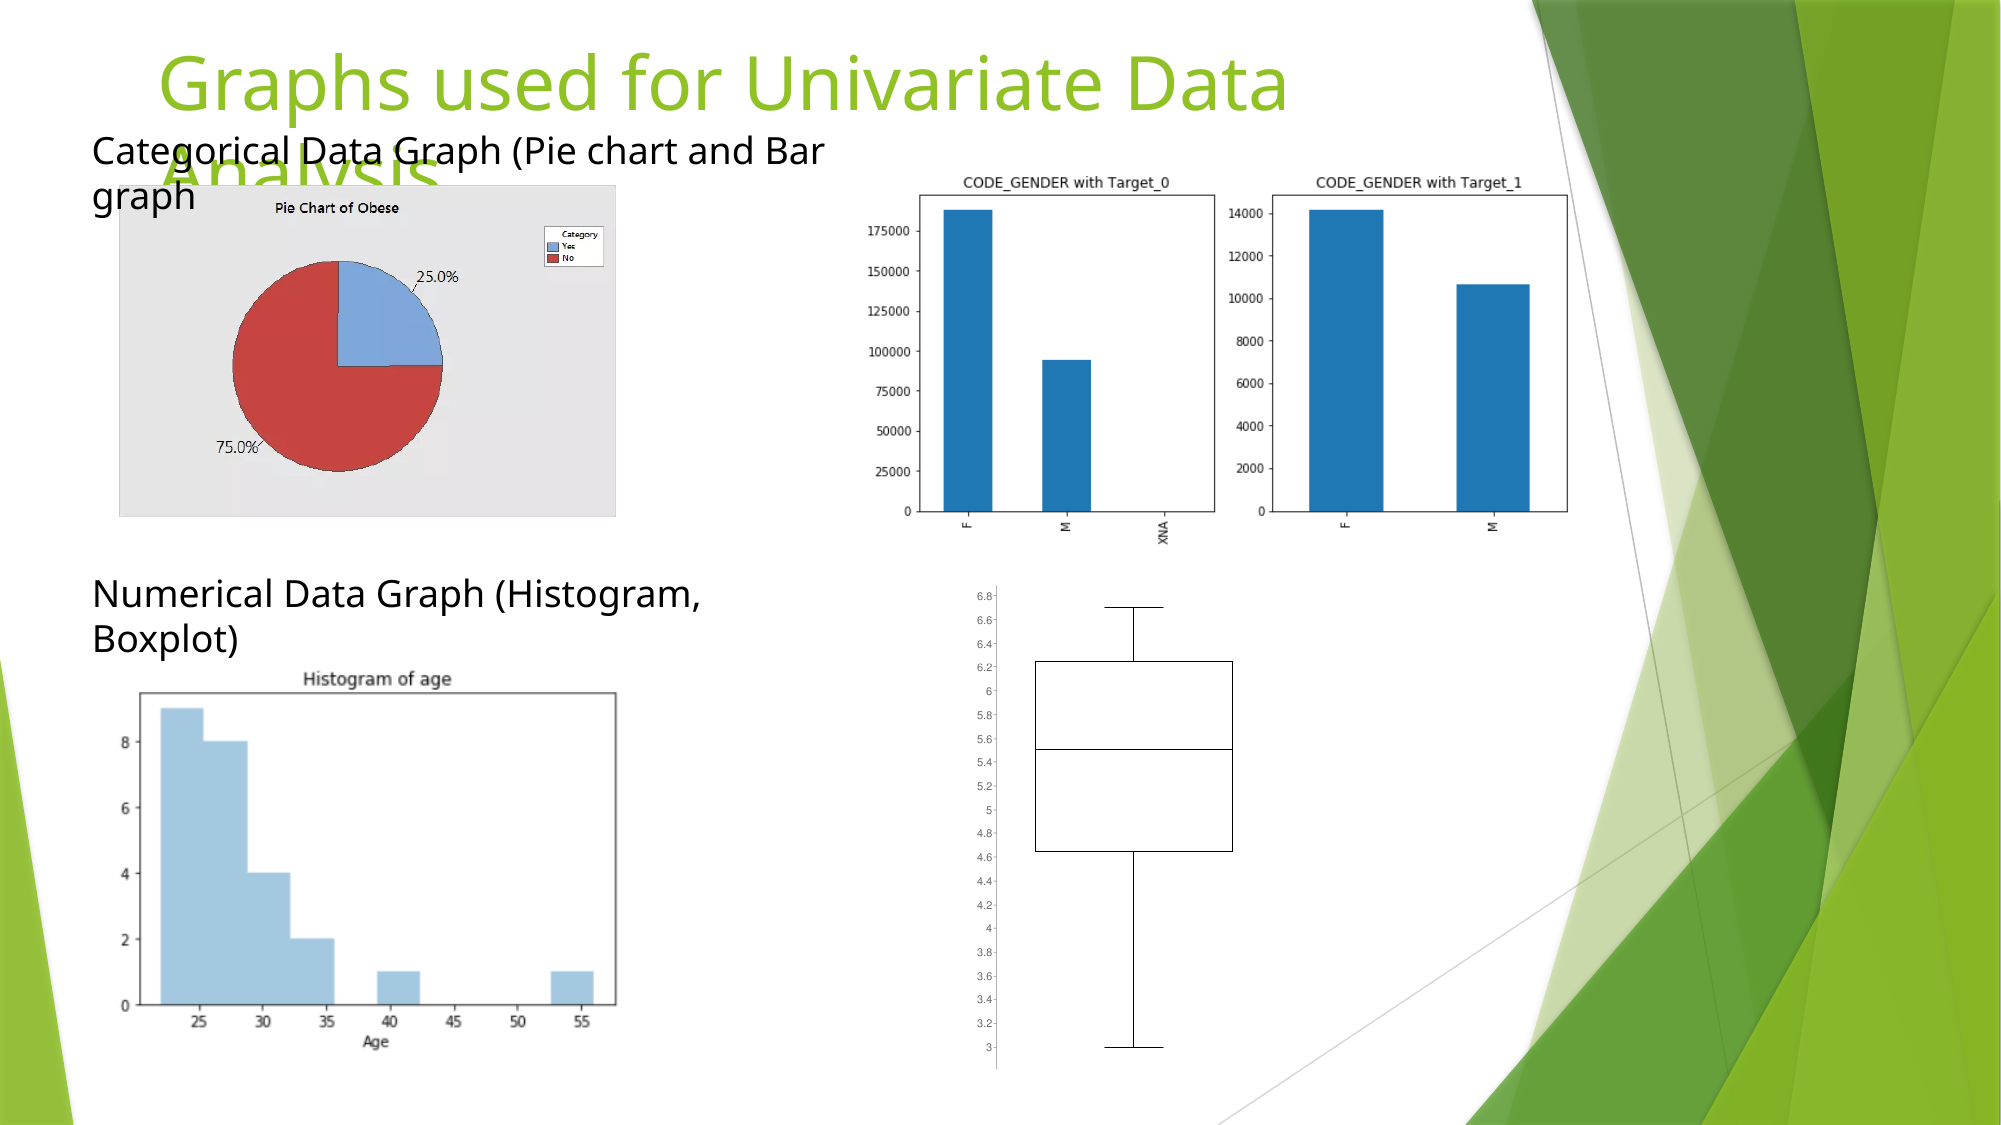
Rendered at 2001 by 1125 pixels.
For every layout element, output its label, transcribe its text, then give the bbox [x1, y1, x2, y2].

text_box Numerical Data Graph (Histogram, Boxplot) [77, 562, 860, 668]
picture [118, 185, 617, 518]
picture [858, 168, 1575, 553]
text_box Categorical Data Graph (Pie chart and Bar graph [76, 119, 941, 225]
picture [107, 665, 630, 1061]
picture [974, 581, 1272, 1075]
title Graphs used for Univariate Data Analysis [142, 28, 1553, 139]
